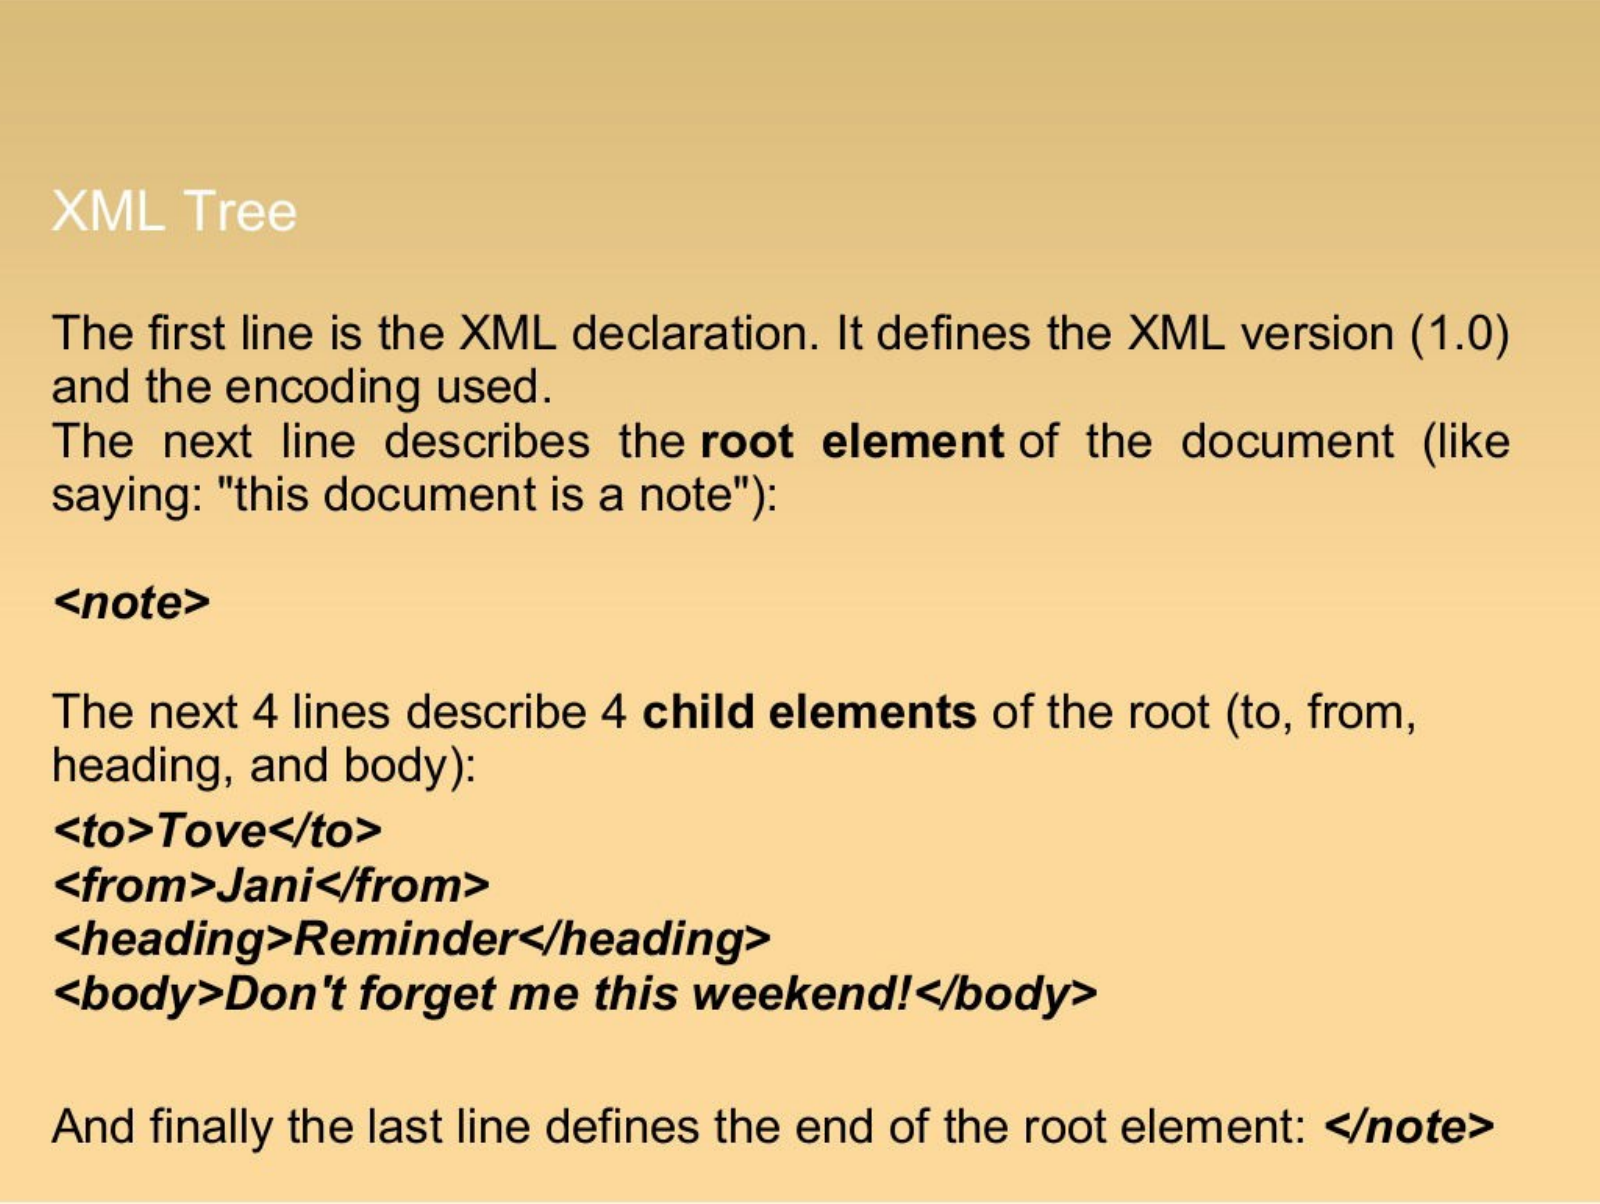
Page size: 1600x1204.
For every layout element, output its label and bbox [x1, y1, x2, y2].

text_box [0, 0, 1600, 1204]
